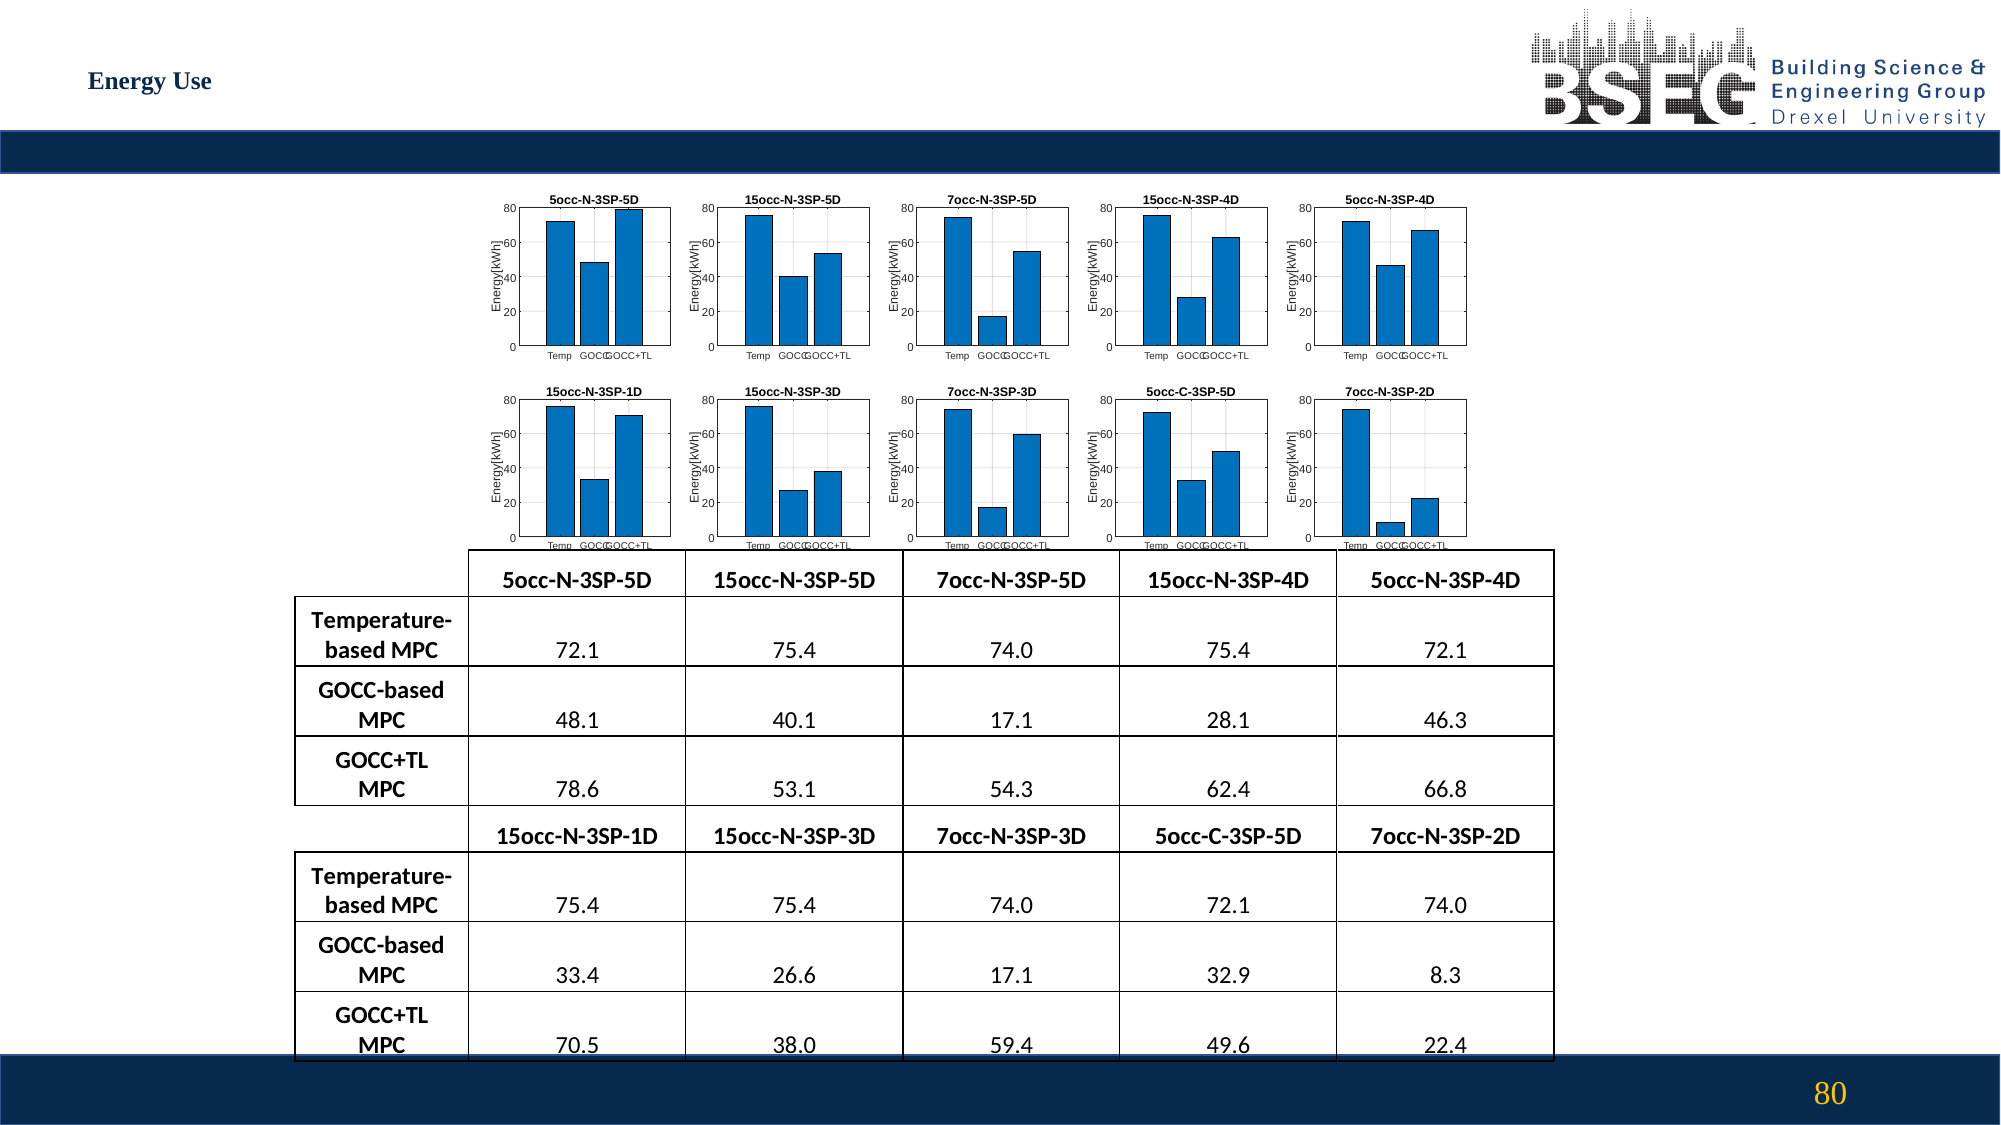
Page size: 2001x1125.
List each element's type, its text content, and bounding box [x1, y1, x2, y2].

picture [1524, 7, 1994, 129]
title Energy Use [72, 59, 1863, 103]
slide_number 80 [1641, 1060, 1863, 1121]
picture [209, 177, 1641, 1121]
